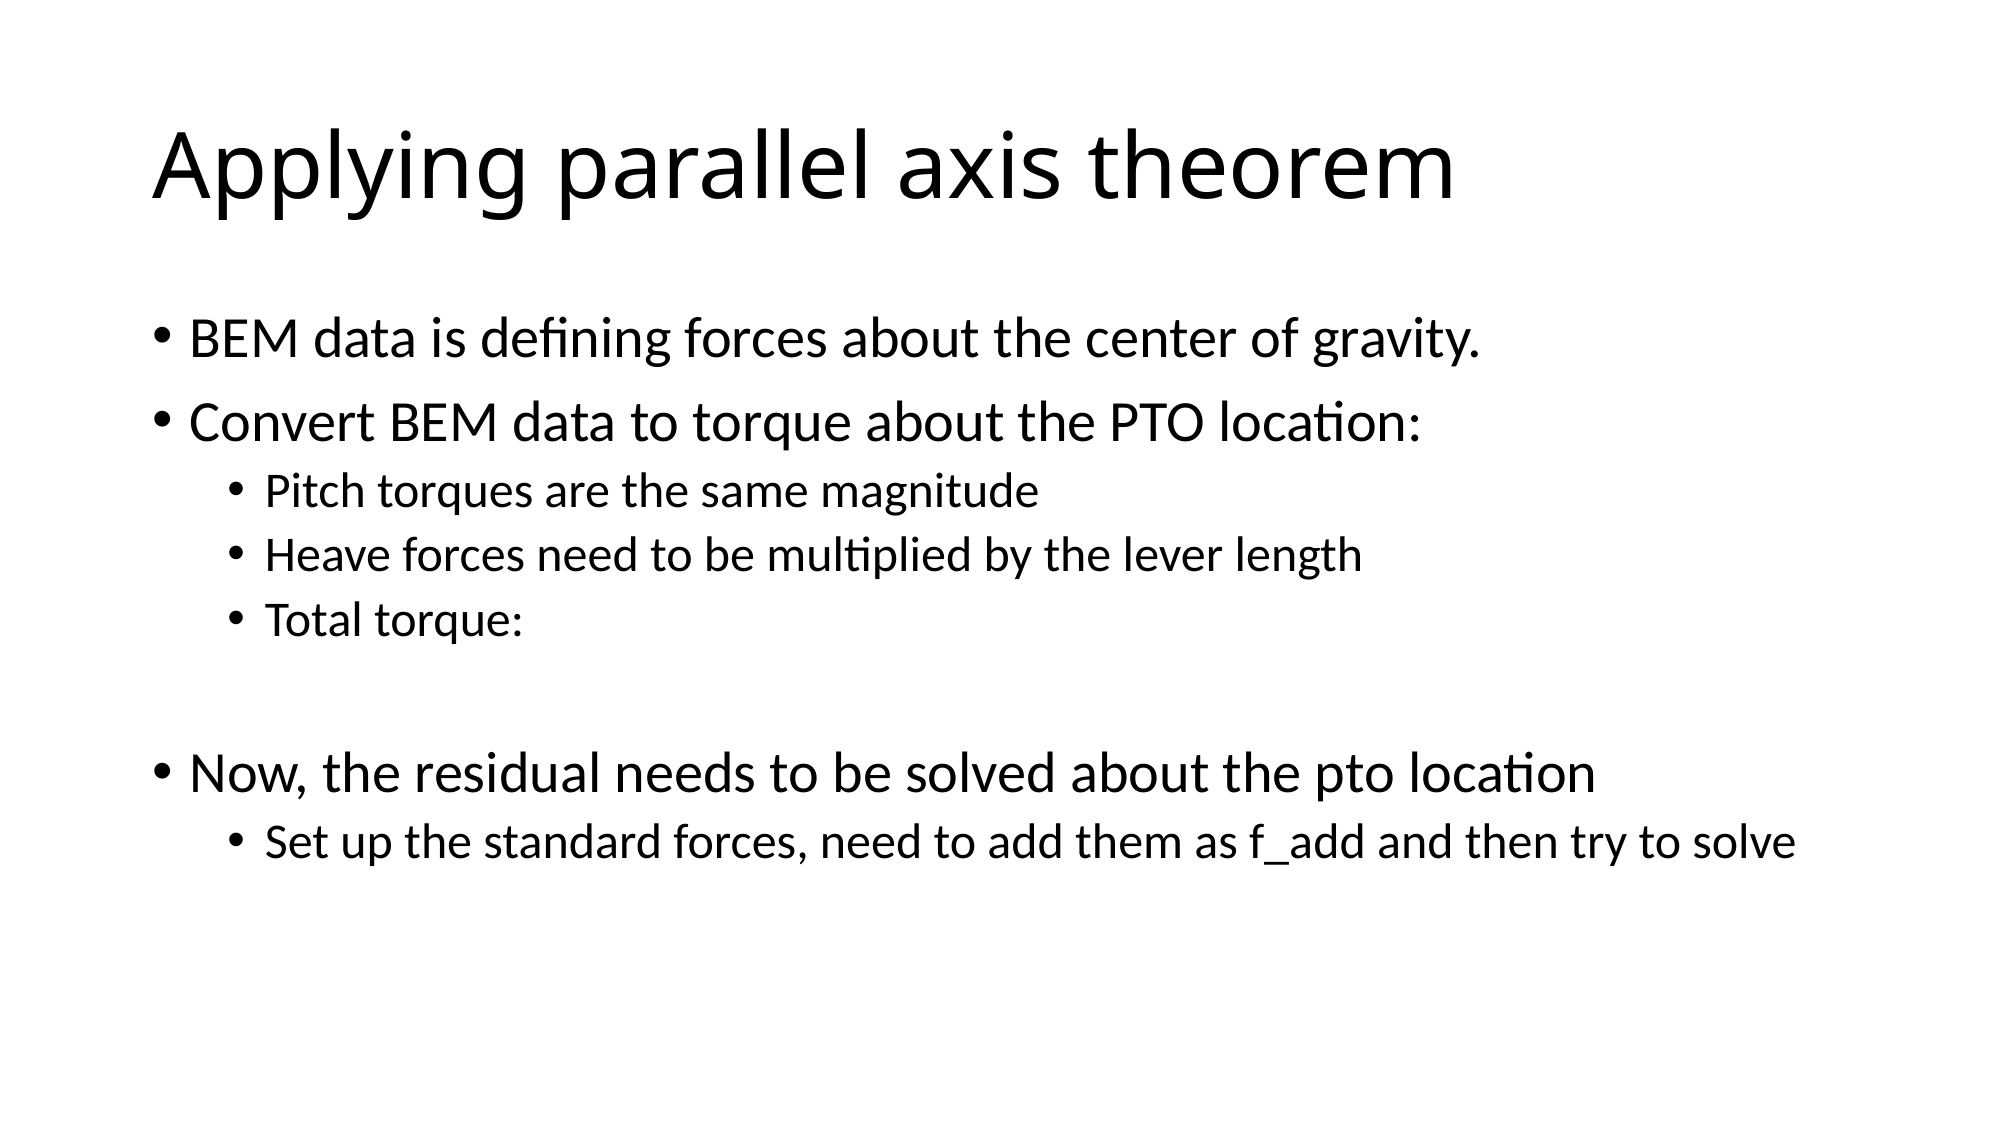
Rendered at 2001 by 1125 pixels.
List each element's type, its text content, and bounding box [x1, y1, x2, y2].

title Applying parallel axis theorem [137, 59, 1863, 278]
